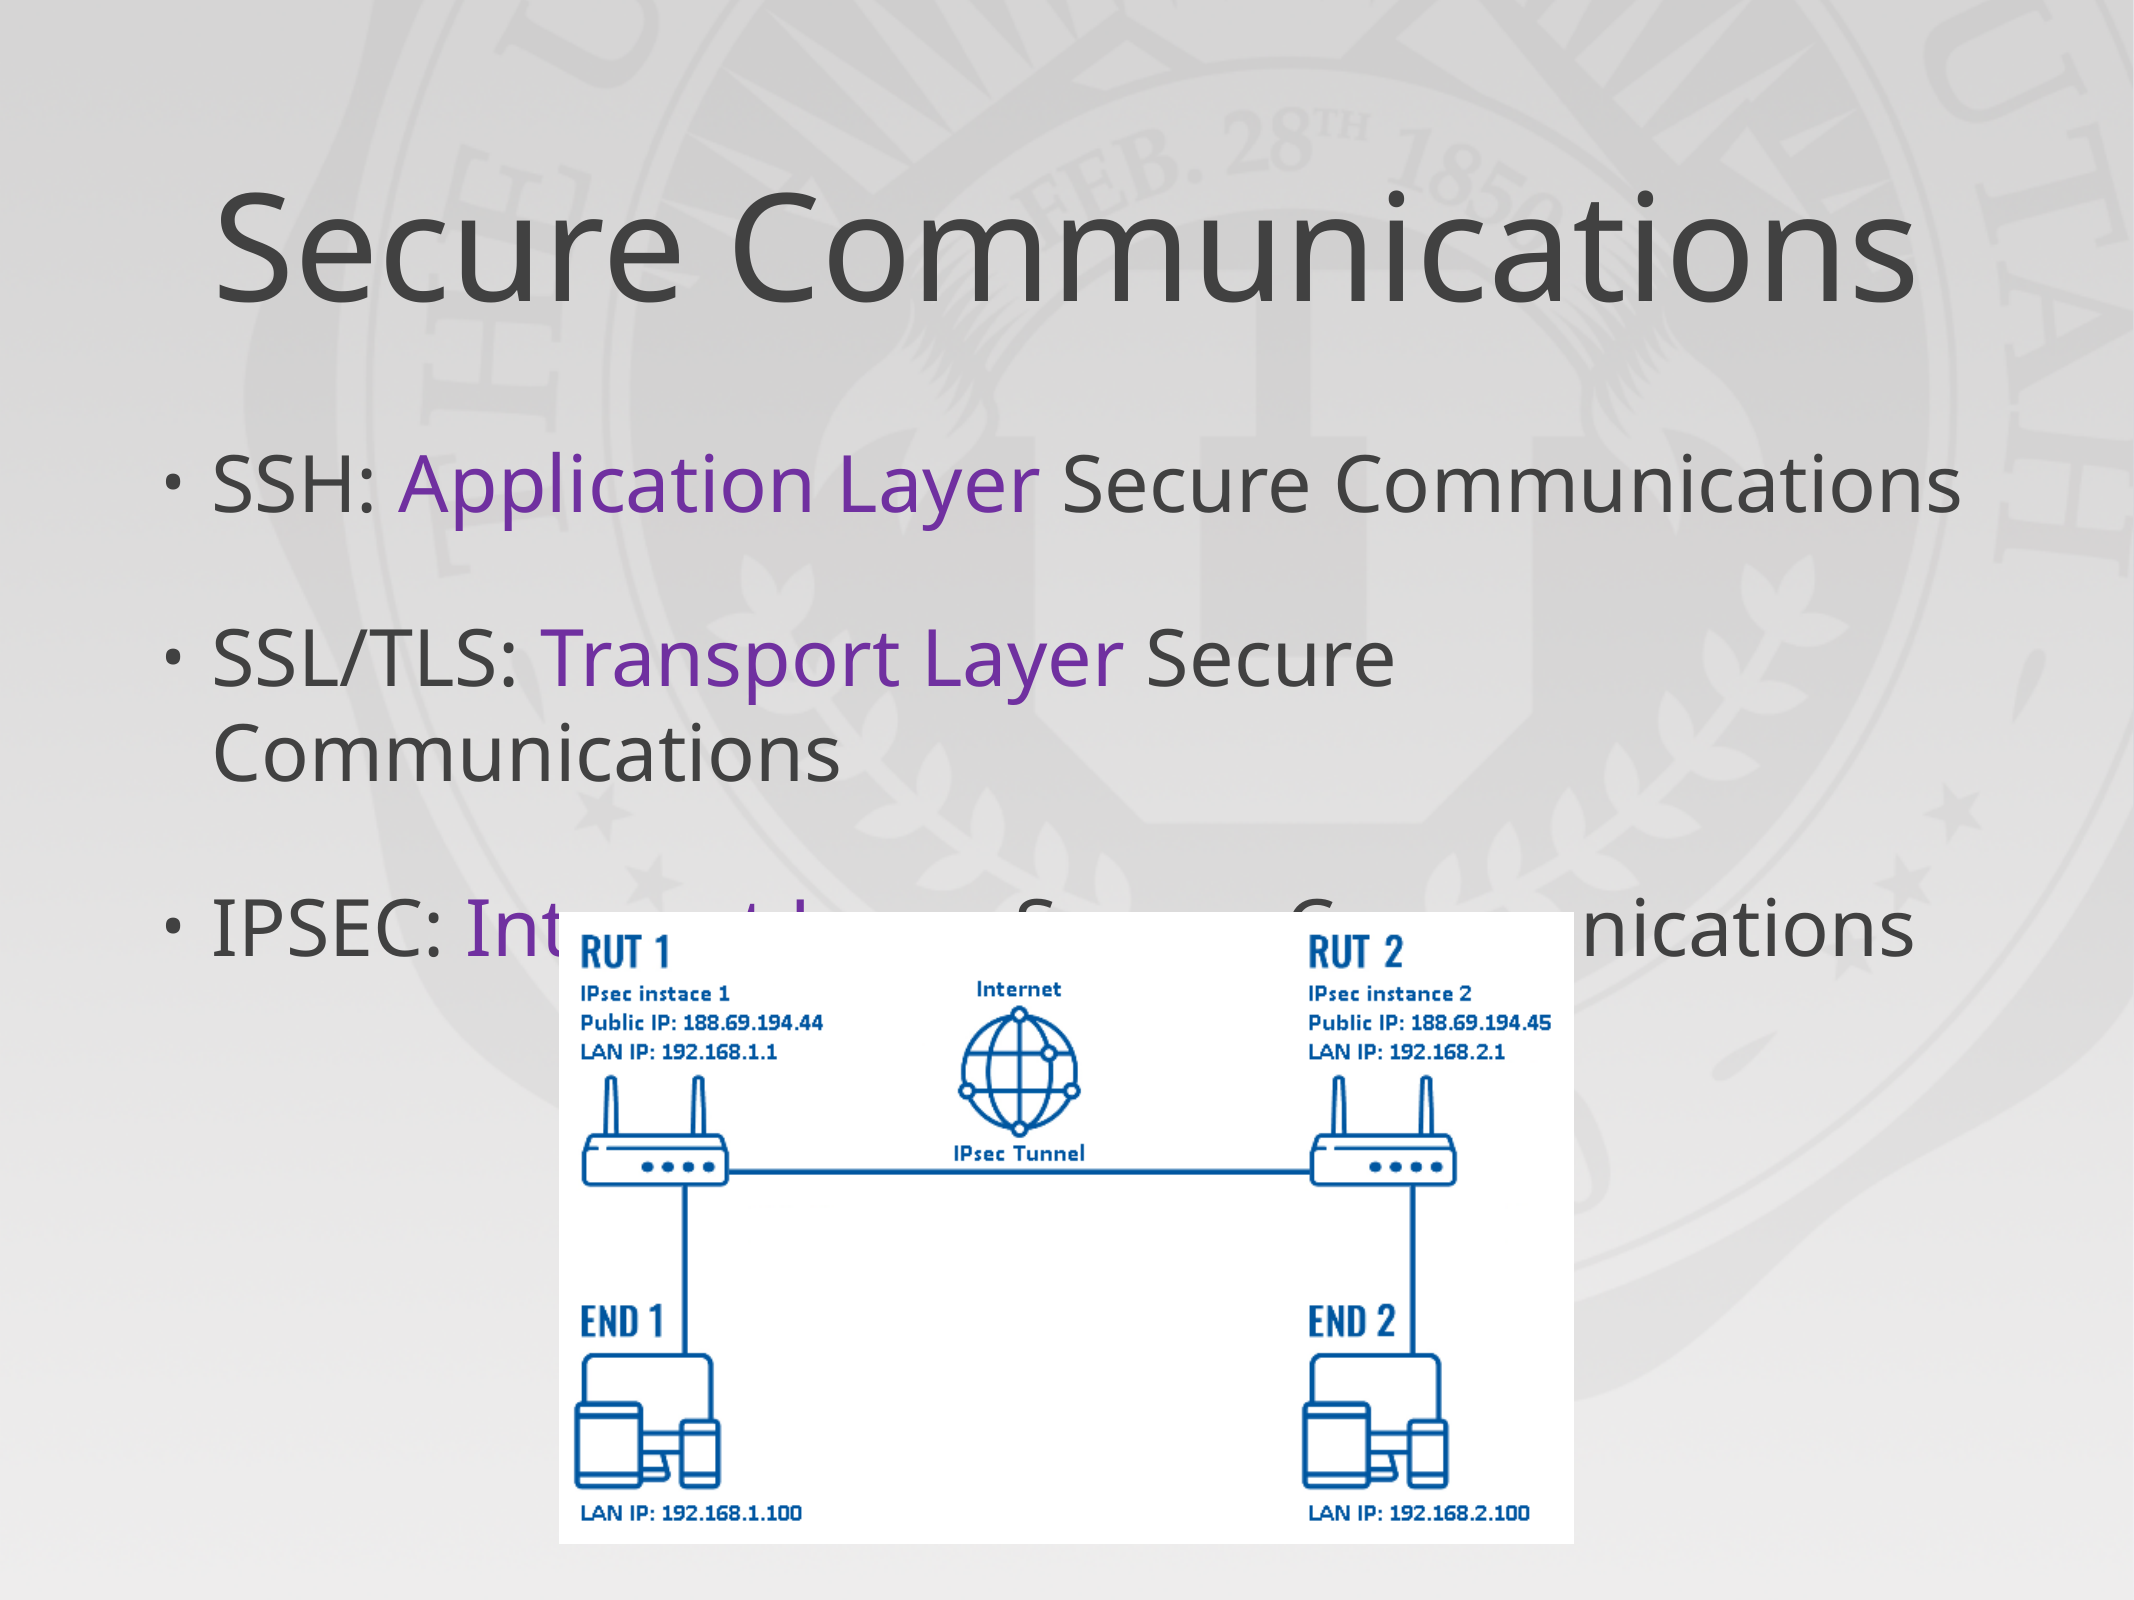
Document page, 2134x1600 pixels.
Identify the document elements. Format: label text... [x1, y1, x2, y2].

title Secure Communications [58, 41, 2075, 442]
list SSH: Application Layer Secure Communications SSL/TLS: Transport Layer Secure Communications IPSEC: Internet Layer Secure Communications [146, 426, 1987, 1442]
picture [0, 0, 2134, 1600]
